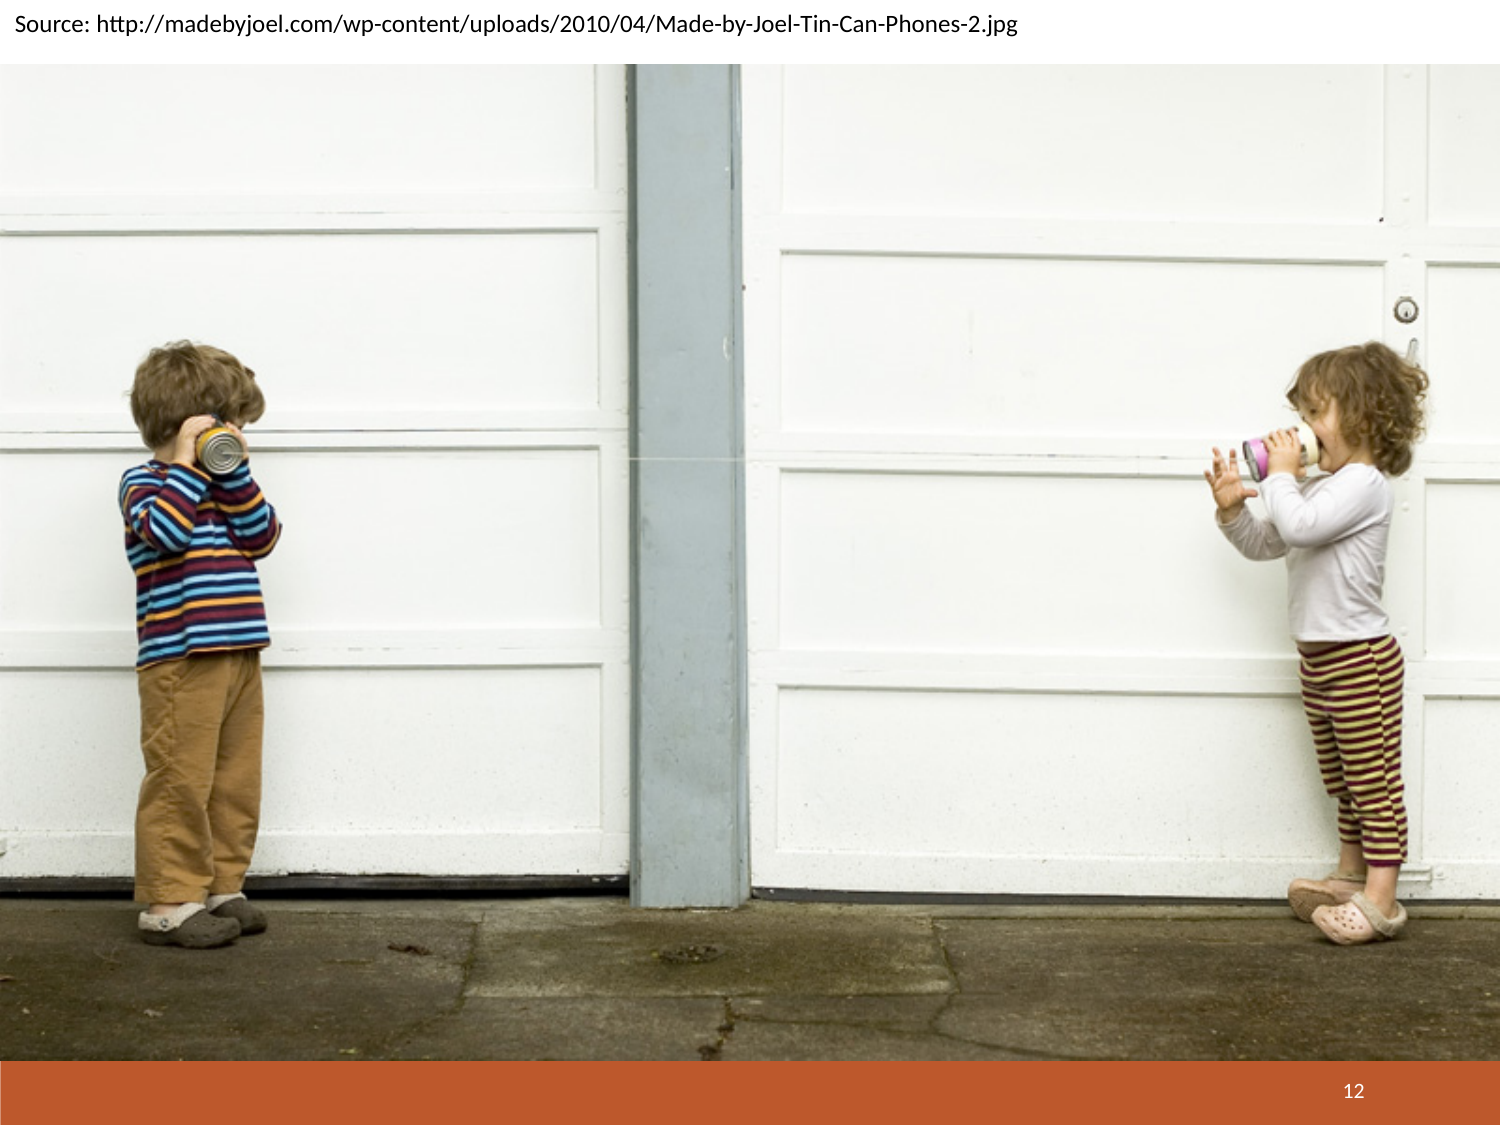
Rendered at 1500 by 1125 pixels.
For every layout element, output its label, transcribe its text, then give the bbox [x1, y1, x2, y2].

text_box Source: http://madebyjoel.com/wp-content/uploads/2010/04/Made-by-Joel-Tin-Can-Phones-2.jpg [0, 0, 1500, 45]
slide_number 12 [1218, 1071, 1380, 1120]
picture [0, 64, 1500, 1061]
